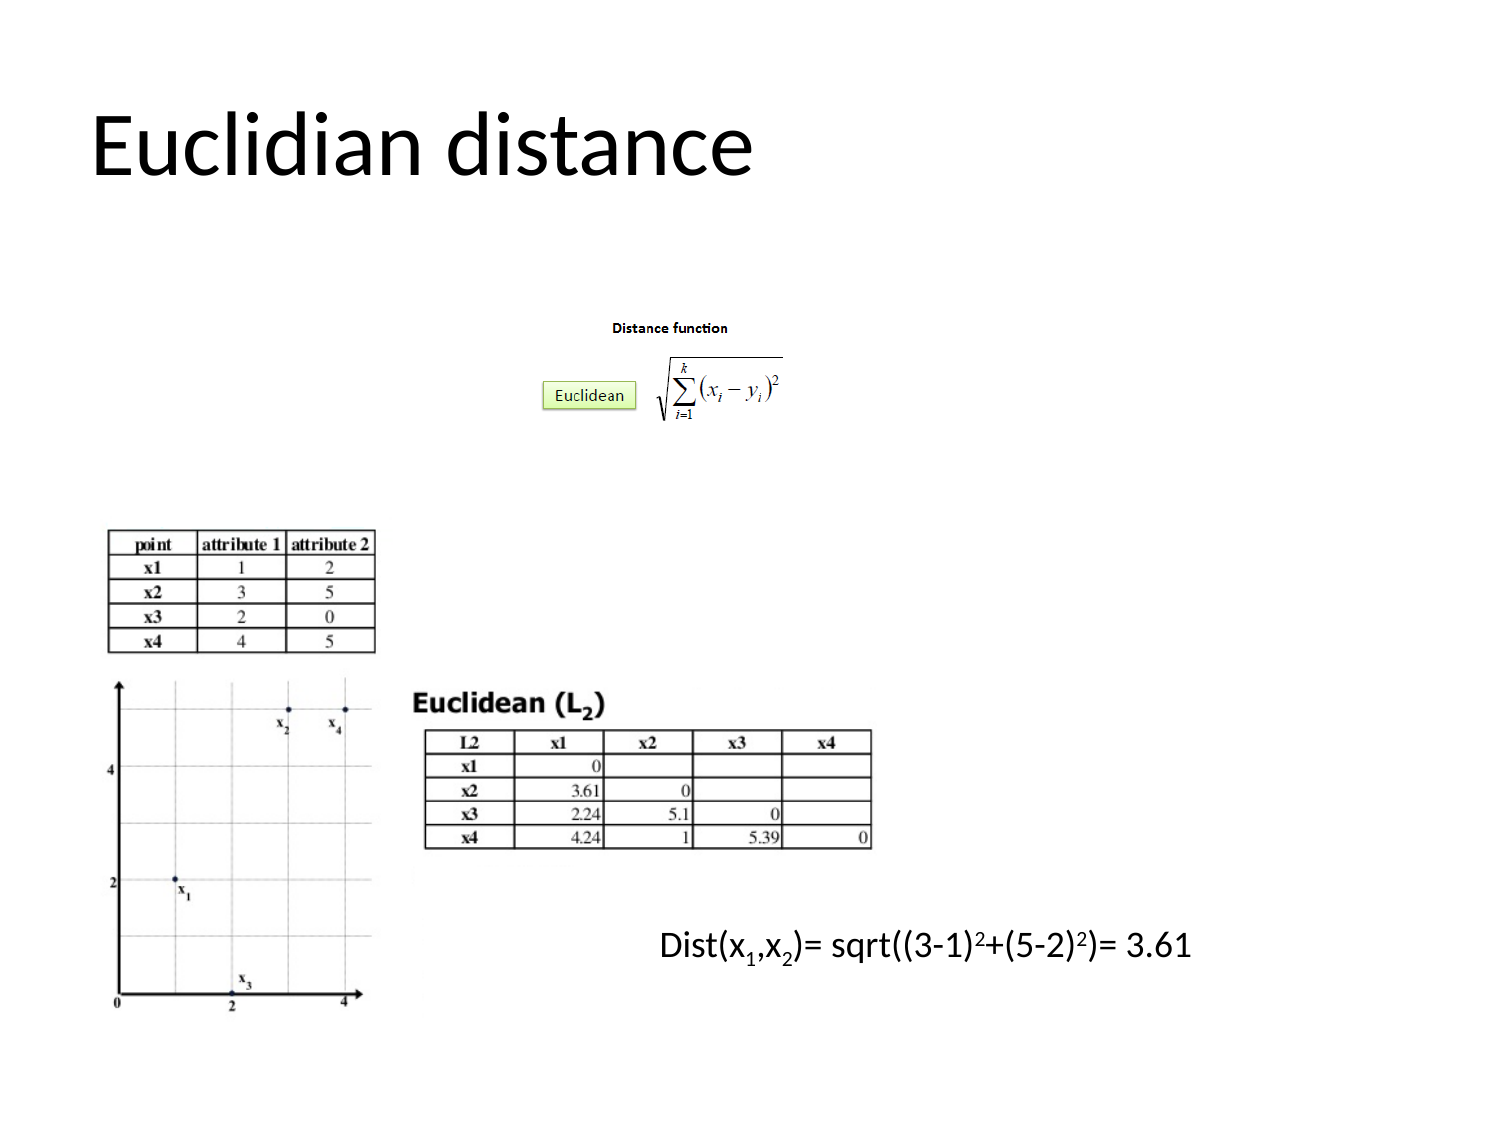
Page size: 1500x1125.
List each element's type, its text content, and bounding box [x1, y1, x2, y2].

picture [537, 312, 798, 426]
picture [87, 474, 877, 1025]
title Euclidian distance [75, 45, 1425, 233]
text_box Dist(x1,x2)= sqrt((3-1)2+(5-2)2)= 3.61 [880, 912, 1208, 979]
